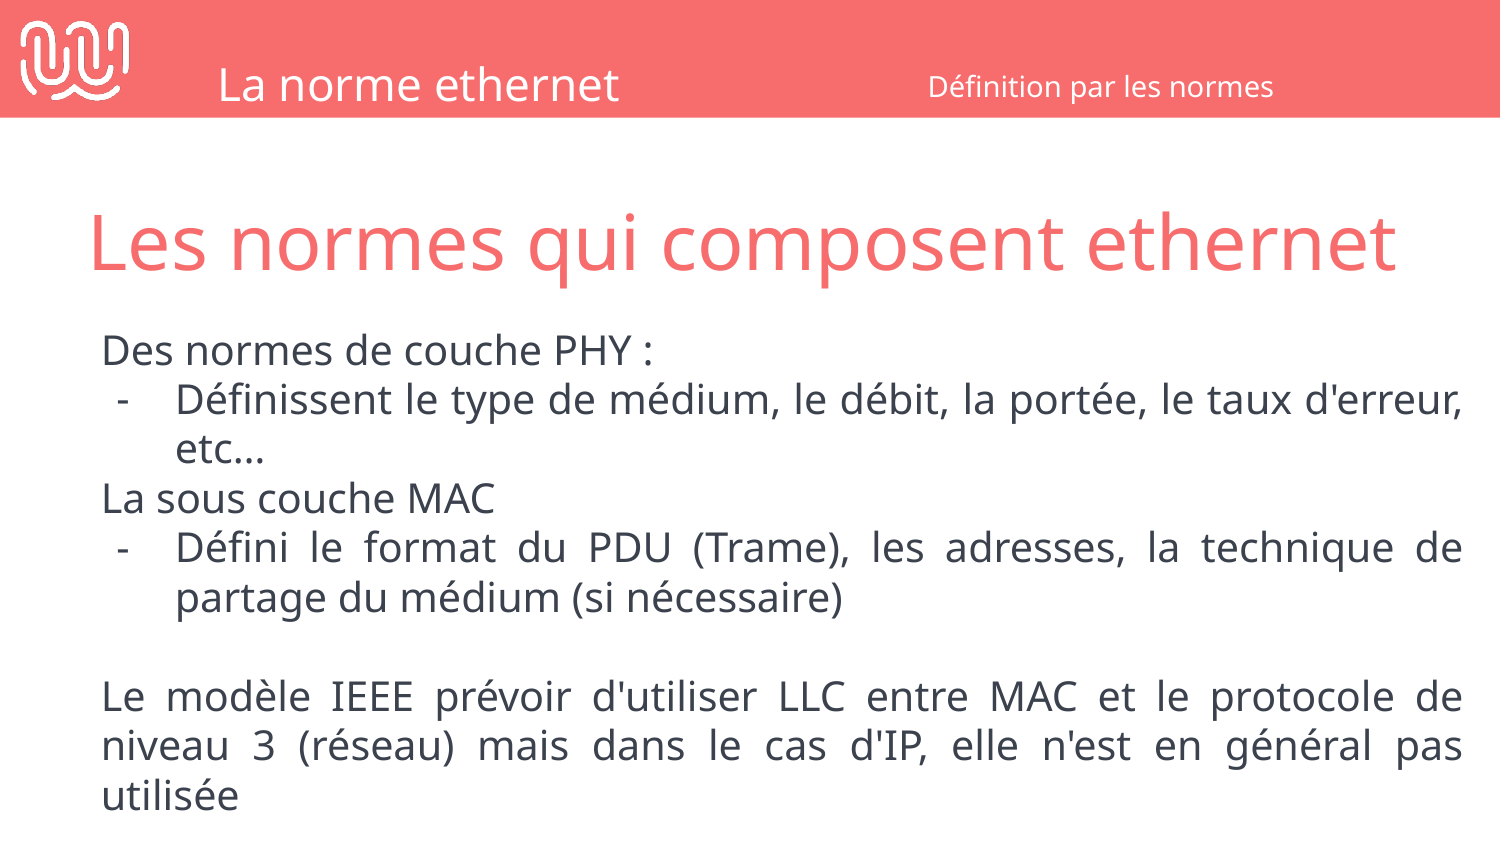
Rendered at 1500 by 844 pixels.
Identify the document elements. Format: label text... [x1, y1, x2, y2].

text_box Les normes qui composent ethernet [87, 193, 1478, 281]
text_box Des normes de couche PHY : Définissent le type de médium, le débit, la portée, le taux d'erreur, etc… La sous couche MAC Défini le format du PDU (Trame), les adresses, la technique de partage du médium (si nécessaire) Le modèle IEEE prévoir d'utiliser LLC entre MAC et le protocole de niveau 3 (réseau) mais dans le cas d'IP, elle n'est en général pas utilisée [100, 321, 1464, 821]
text_box Définition par les normes [927, 56, 1500, 116]
picture [20, 20, 134, 101]
text_box La norme ethernet [217, 24, 921, 143]
